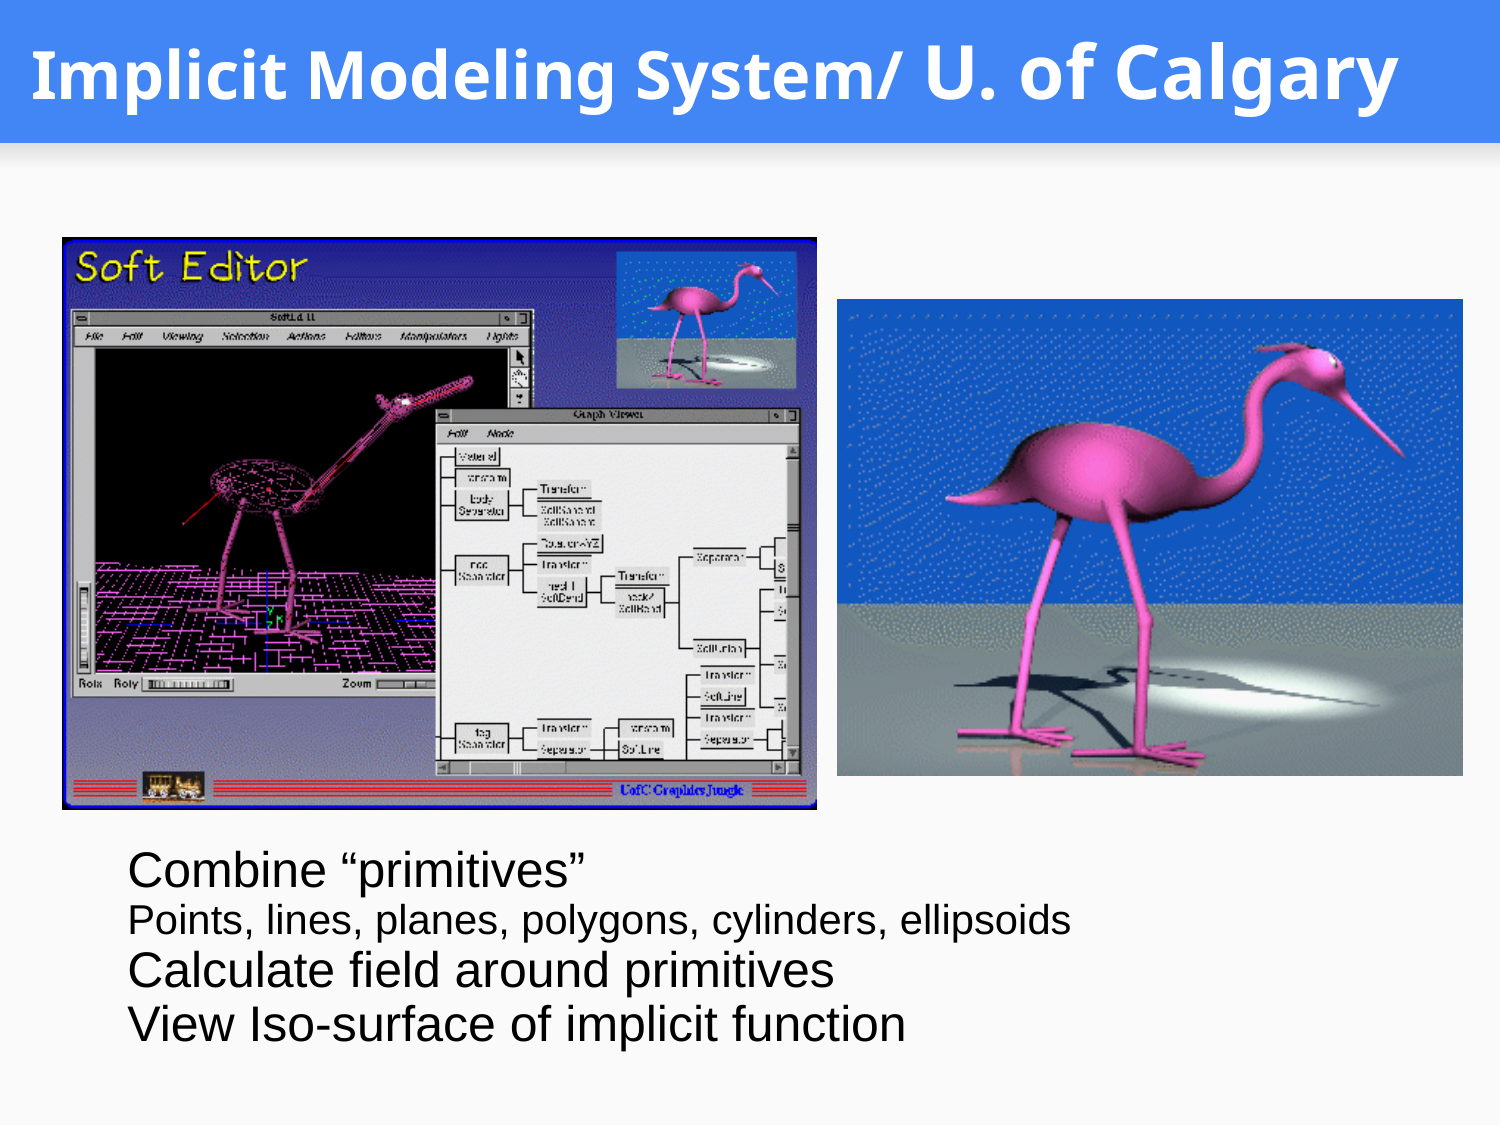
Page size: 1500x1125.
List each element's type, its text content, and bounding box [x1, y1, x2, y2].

picture [837, 299, 1463, 777]
picture [62, 237, 818, 810]
title Implicit Modeling System/ U. of Calgary [16, 3, 1464, 136]
text_box Combine “primitives” Points, lines, planes, polygons, cylinders, ellipsoids Calculate field around primitives View Iso-surface of implicit function [112, 837, 1388, 1075]
